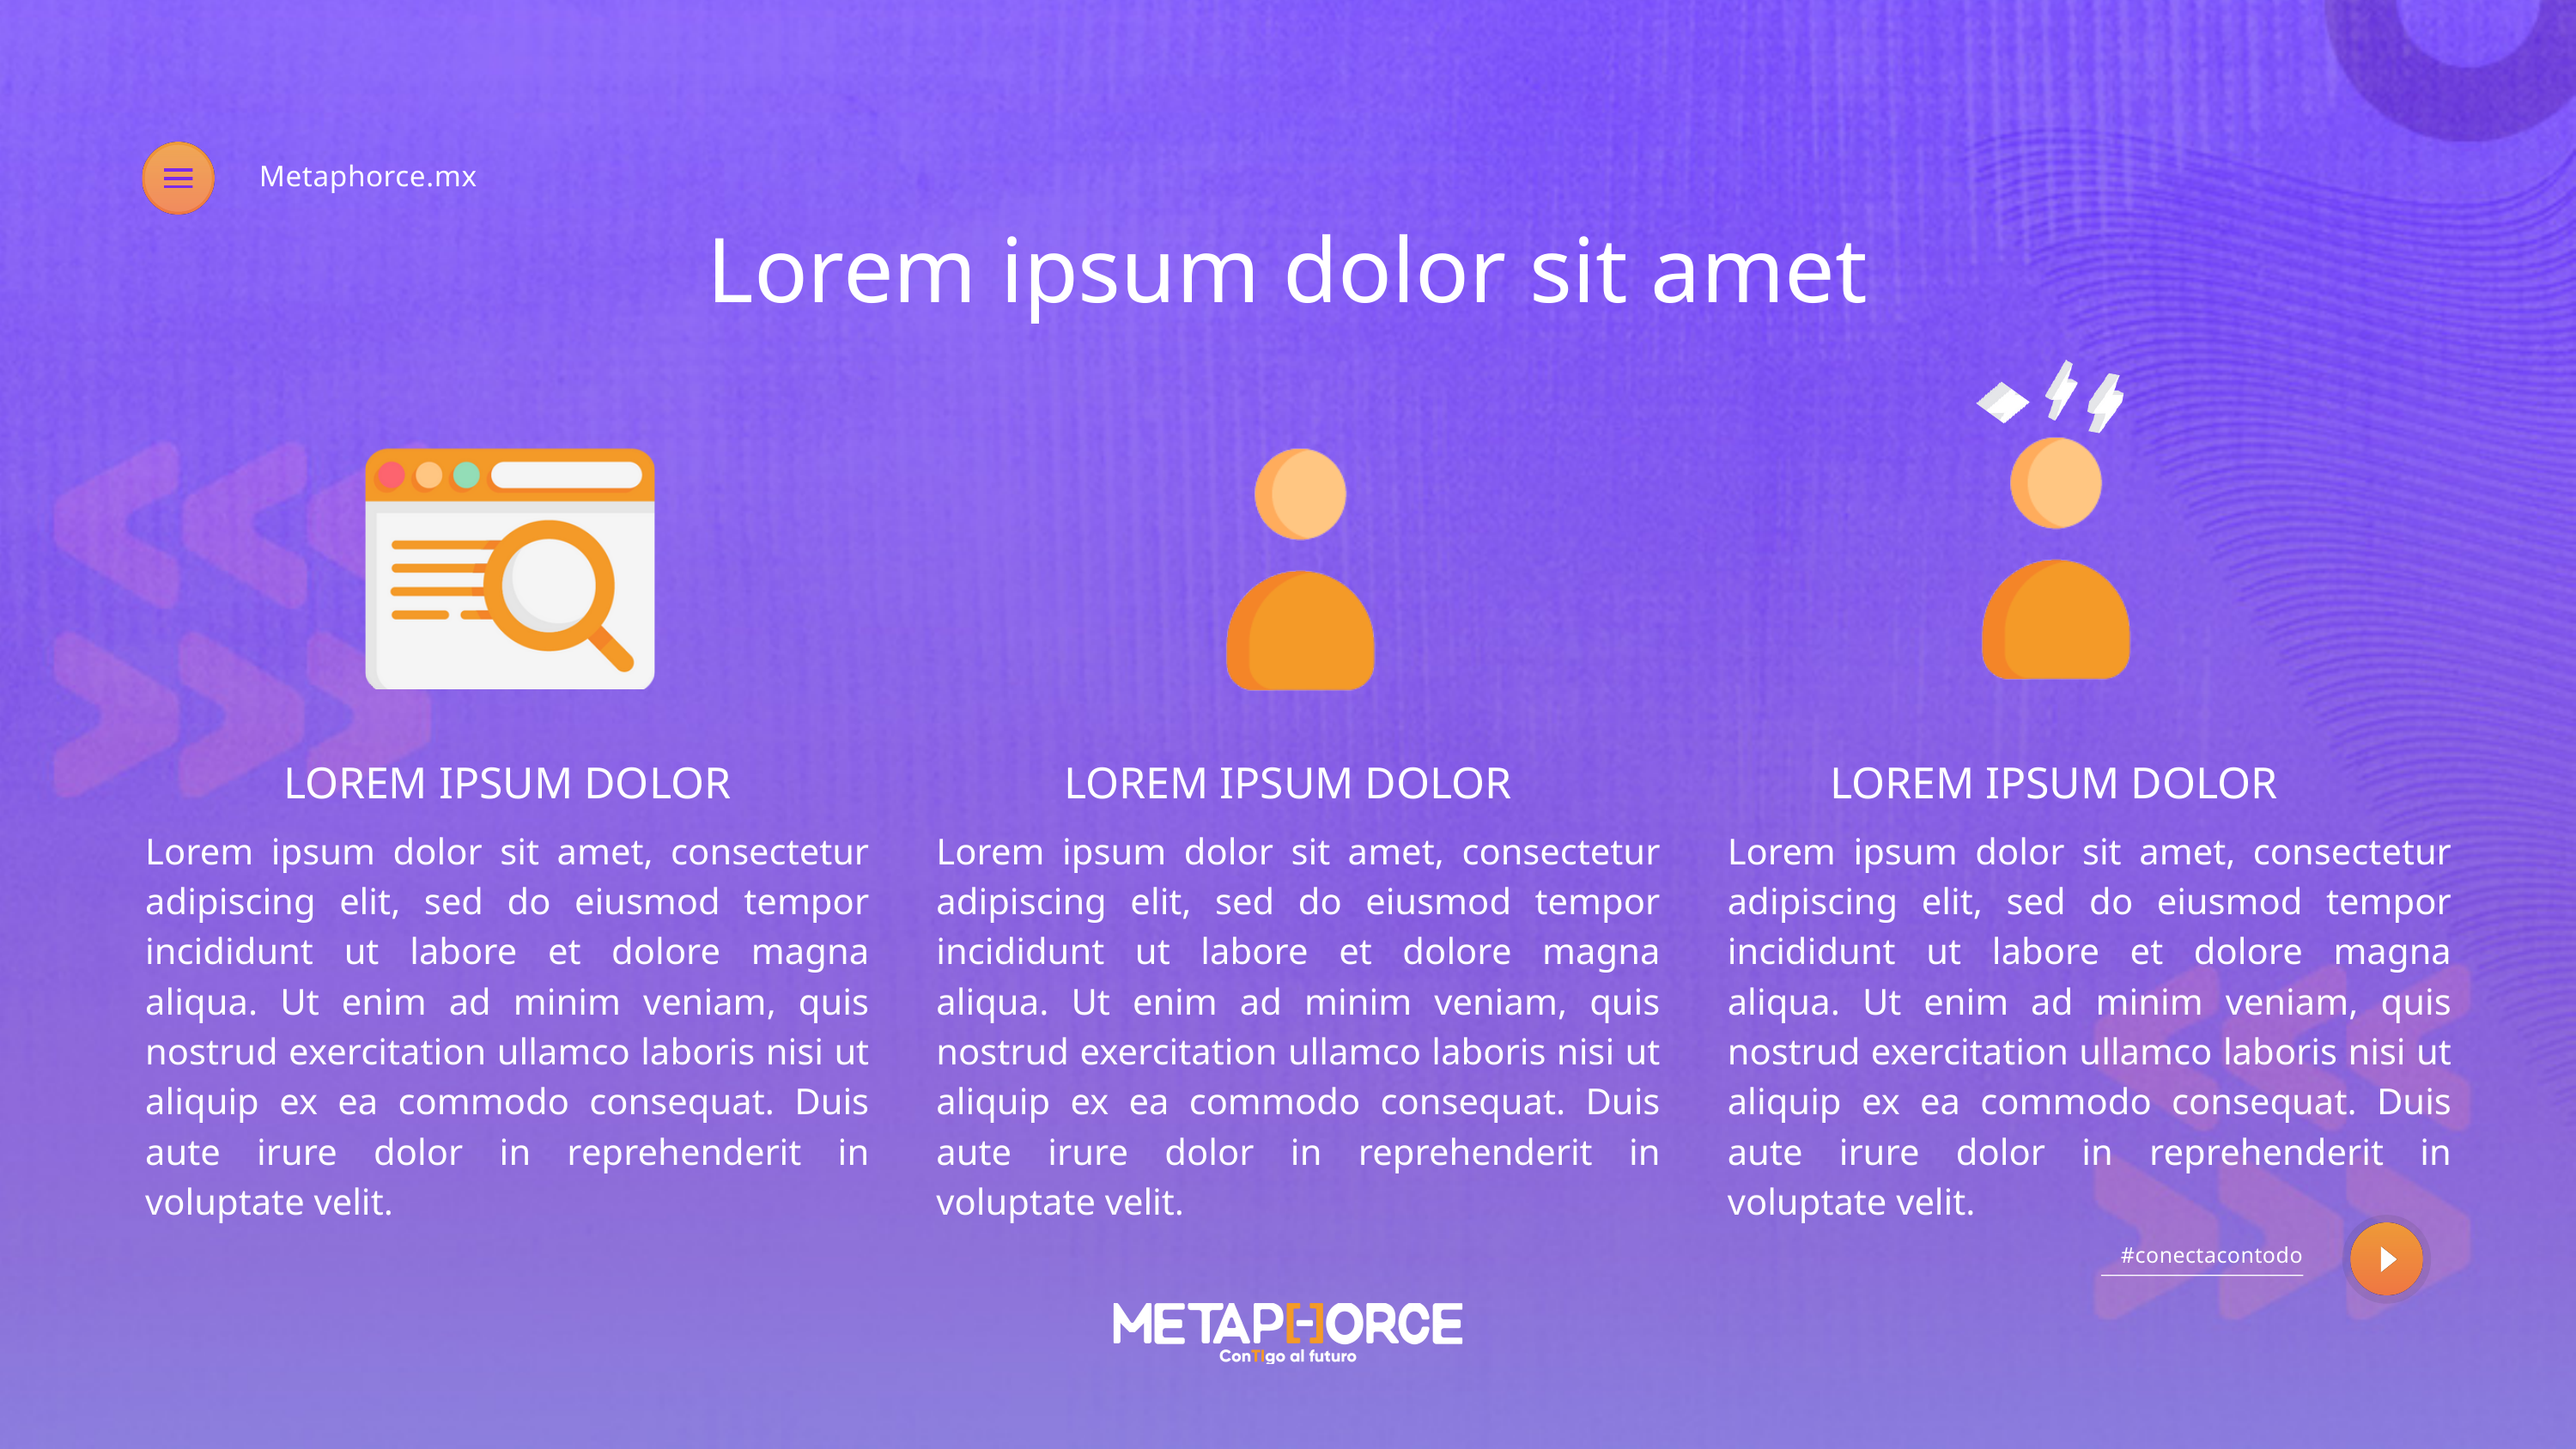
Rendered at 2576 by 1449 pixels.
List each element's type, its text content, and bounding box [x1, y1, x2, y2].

text_box Lorem ipsum dolor sit amet, consectetur adipiscing elit, sed do eiusmod tempor incididunt ut labore et dolore magna aliqua. Ut enim ad minim veniam, quis nostrud exercitation ullamco laboris nisi ut aliquip ex ea commodo consequat. Duis aute irure dolor in reprehenderit in voluptate velit. [936, 822, 1661, 1222]
text_box Lorem ipsum dolor sit amet [603, 213, 1973, 321]
text_box [365, 426, 655, 689]
text_box LOREM IPSUM DOLOR [213, 747, 802, 808]
text_box LOREM IPSUM DOLOR [993, 747, 1583, 808]
text_box Lorem ipsum dolor sit amet, consectetur adipiscing elit, sed do eiusmod tempor incididunt ut labore et dolore magna aliqua. Ut enim ad minim veniam, quis nostrud exercitation ullamco laboris nisi ut aliquip ex ea commodo consequat. Duis aute irure dolor in reprehenderit in voluptate velit. [145, 822, 870, 1222]
text_box [1139, 407, 1458, 731]
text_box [142, 142, 216, 215]
text_box LOREM IPSUM DOLOR [1721, 747, 2387, 808]
text_box Lorem ipsum dolor sit amet, consectetur adipiscing elit, sed do eiusmod tempor incididunt ut labore et dolore magna aliqua. Ut enim ad minim veniam, quis nostrud exercitation ullamco laboris nisi ut aliquip ex ea commodo consequat. Duis aute irure dolor in reprehenderit in voluptate velit. [1727, 822, 2452, 1222]
text_box [0, 0, 2576, 1449]
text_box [1893, 359, 2214, 721]
text_box Metaphorce.mx [258, 152, 1116, 193]
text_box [2100, 1214, 2432, 1304]
text_box [1113, 1303, 1463, 1364]
